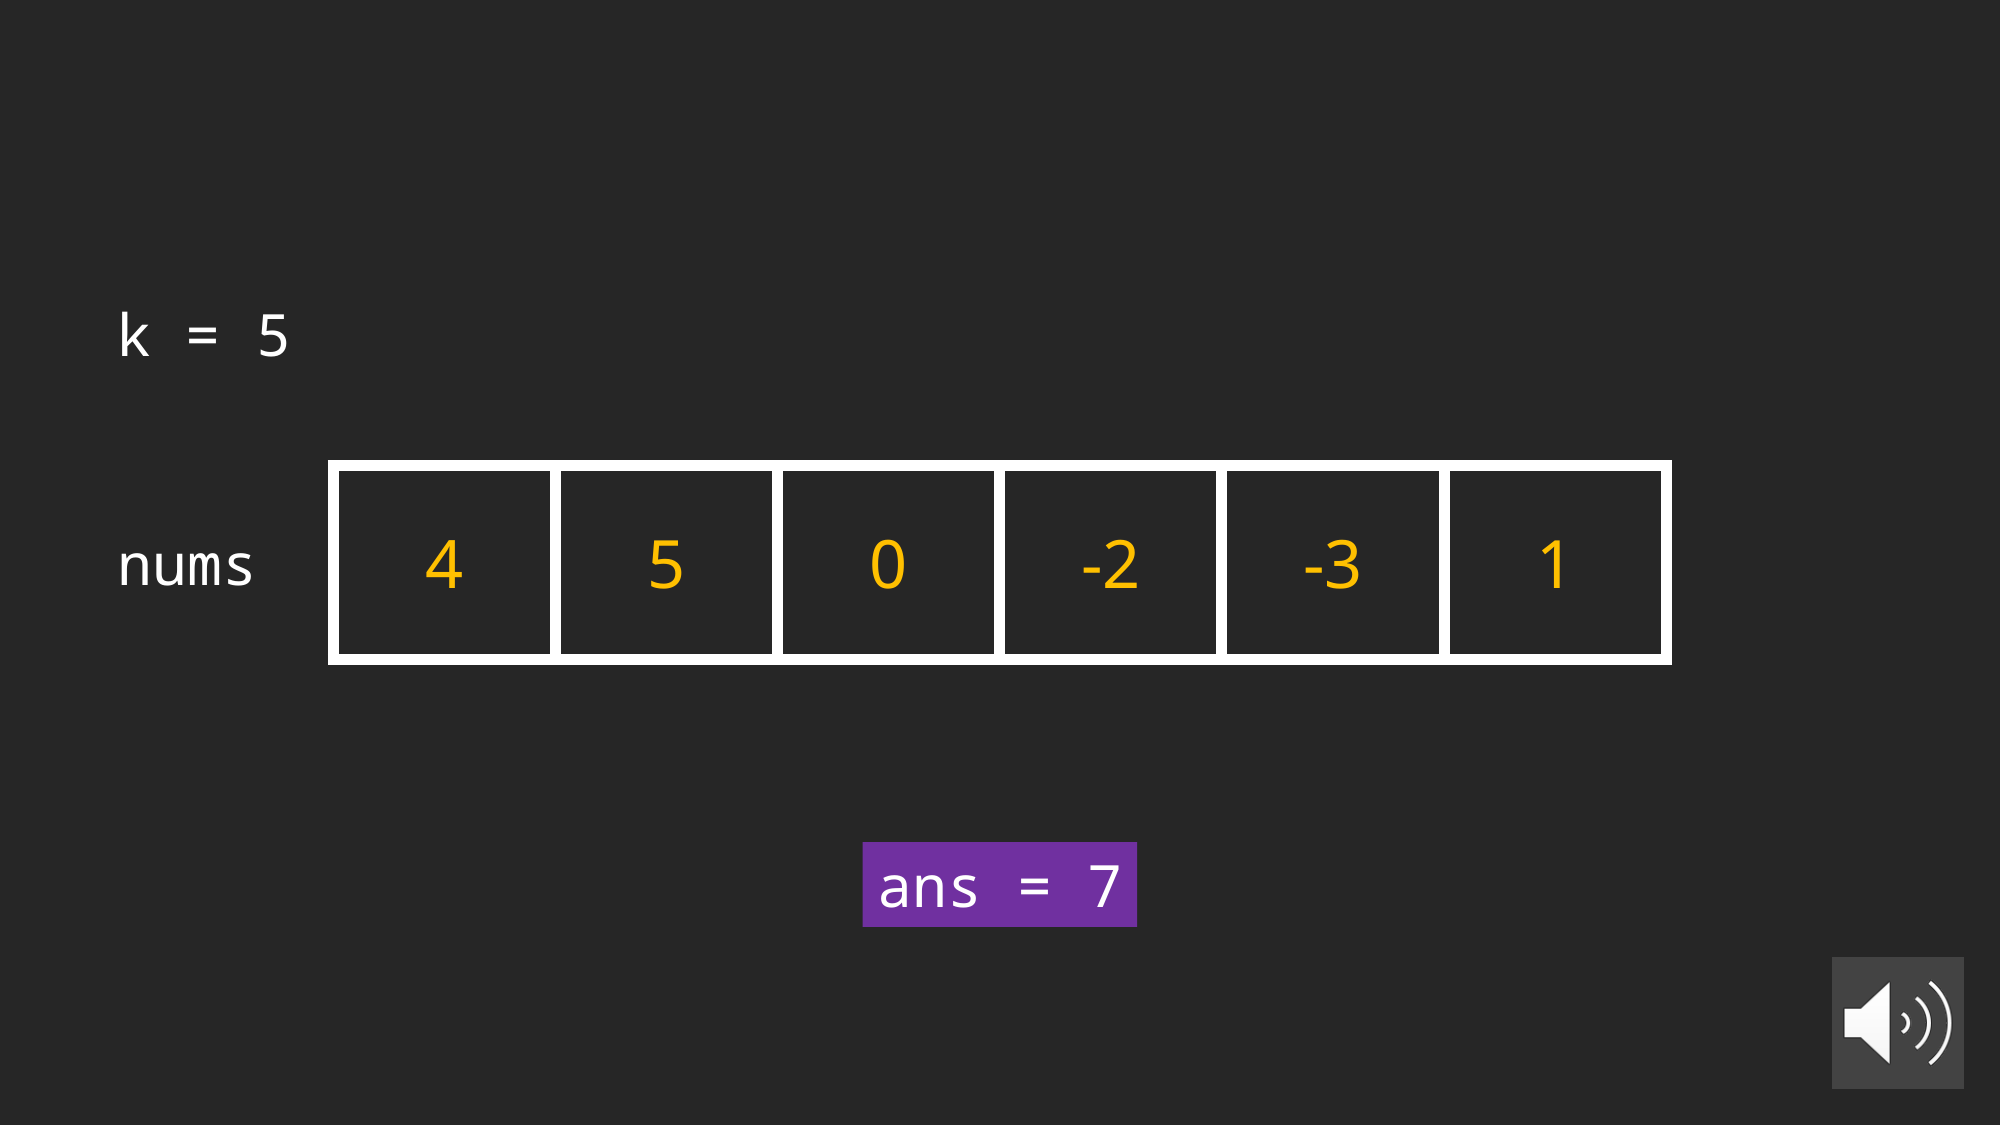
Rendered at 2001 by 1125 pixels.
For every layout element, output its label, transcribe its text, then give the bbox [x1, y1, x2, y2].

picture [1831, 956, 1965, 1090]
table_header 4 [339, 471, 550, 654]
text_box k = 5 [101, 290, 306, 376]
table_header 5 [561, 471, 772, 654]
table_header -2 [1005, 471, 1216, 654]
text_box nums [102, 519, 273, 605]
text_box ans = 7 [862, 842, 1138, 927]
table_header 0 [783, 471, 994, 654]
table_header 1 [1450, 471, 1661, 654]
table_header -3 [1227, 471, 1439, 654]
